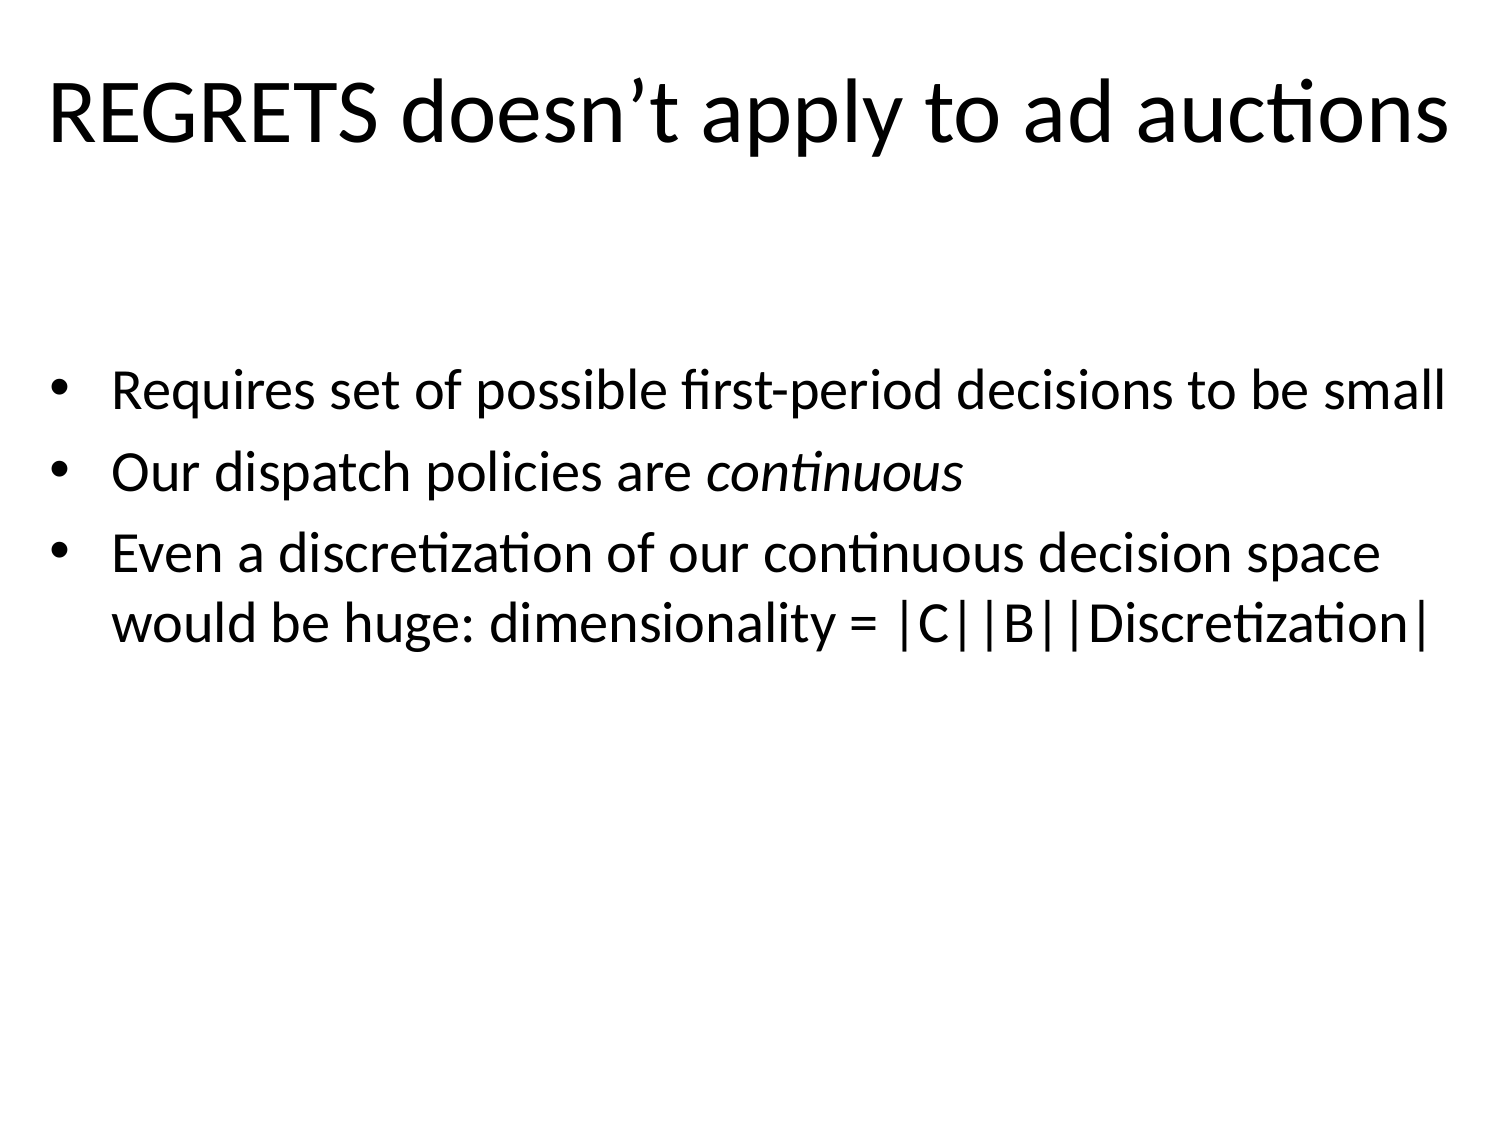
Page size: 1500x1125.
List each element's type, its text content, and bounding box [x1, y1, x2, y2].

list Requires set of possible first-period decisions to be small Our dispatch policies are continuous Even a discretization of our continuous decision space would be huge: dimensionality = |C||B||Discretization| [24, 262, 1475, 1005]
title REGRETS doesn’t apply to ad auctions [0, 12, 1500, 200]
